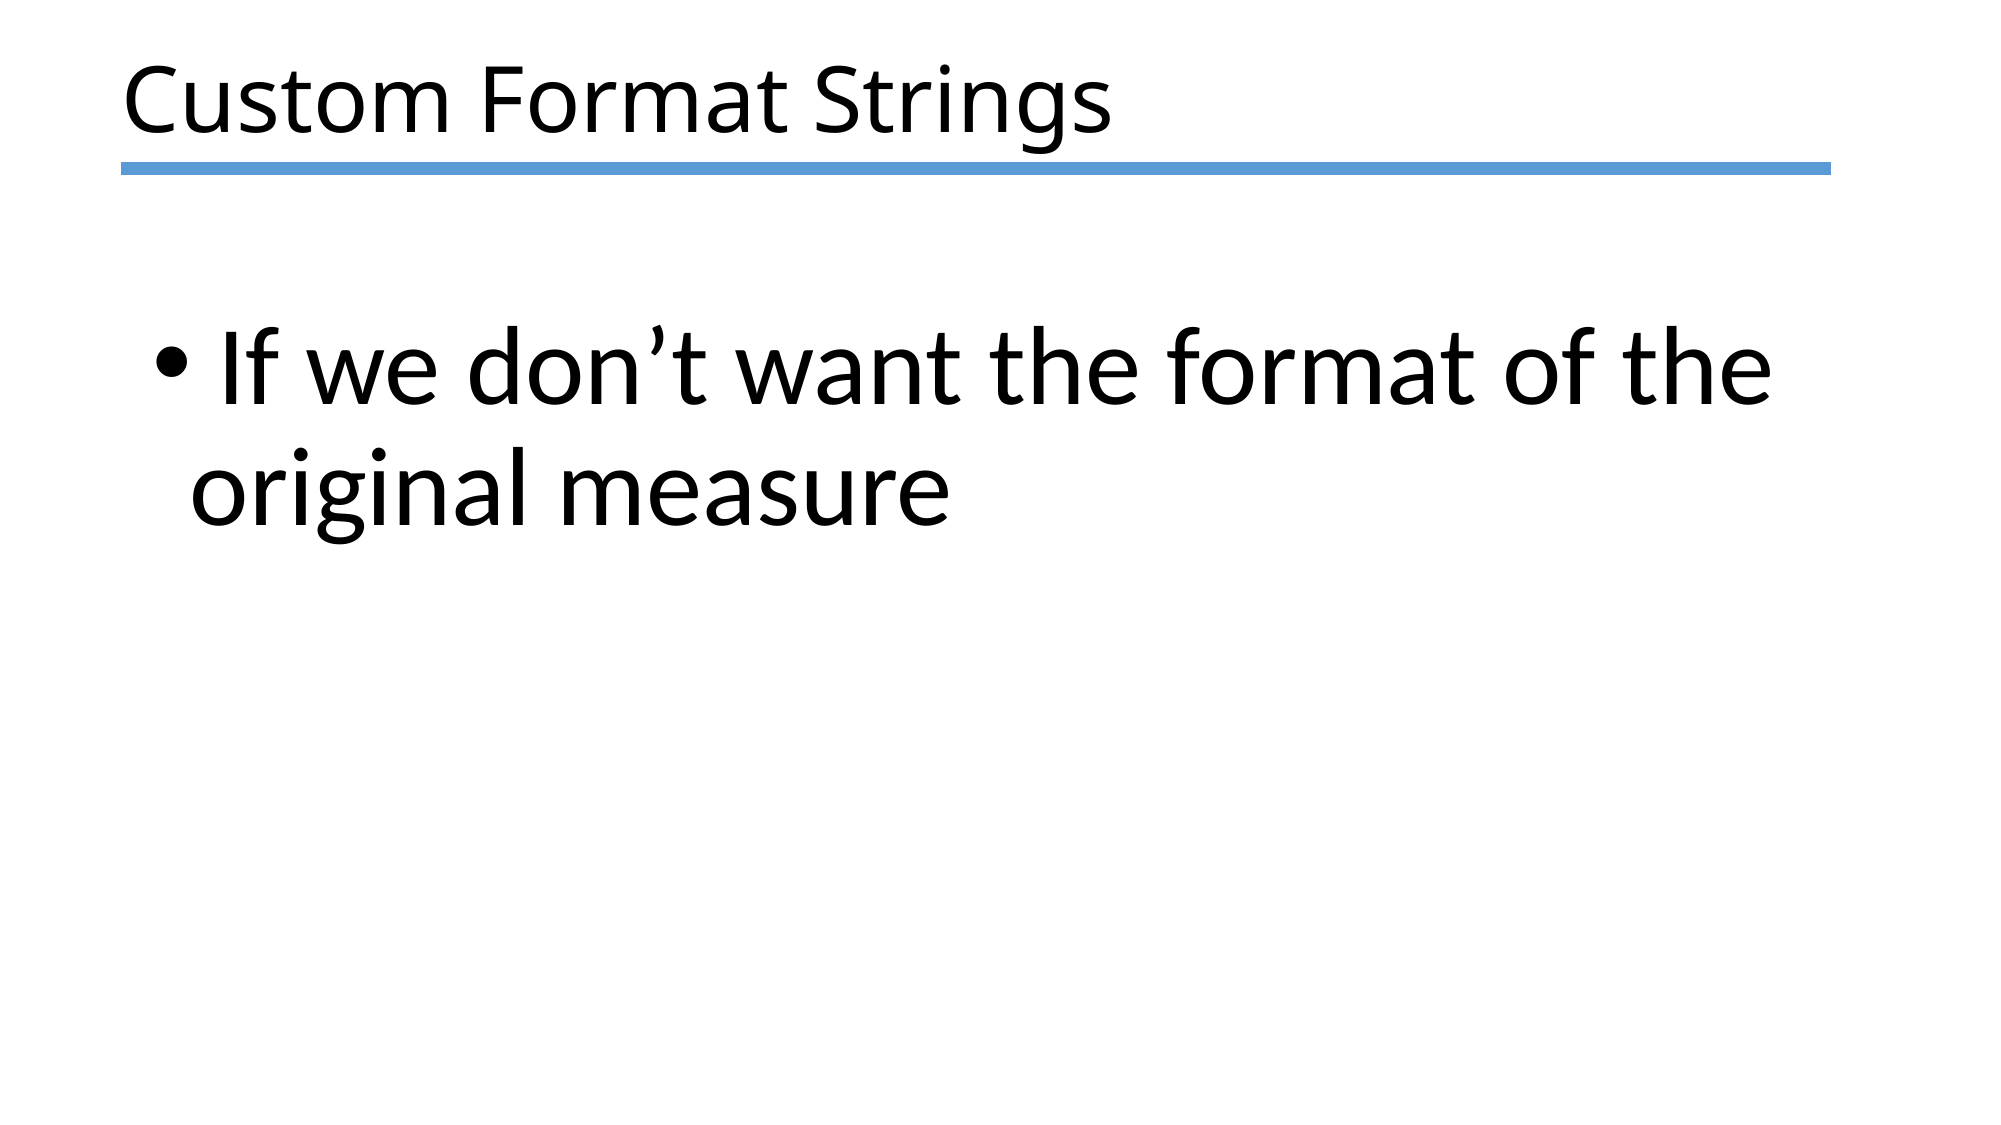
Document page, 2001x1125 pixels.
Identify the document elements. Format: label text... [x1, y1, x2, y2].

text_box Custom Format Strings [106, 19, 1832, 187]
list If we don’t want the format of the original measure [137, 299, 1863, 1014]
